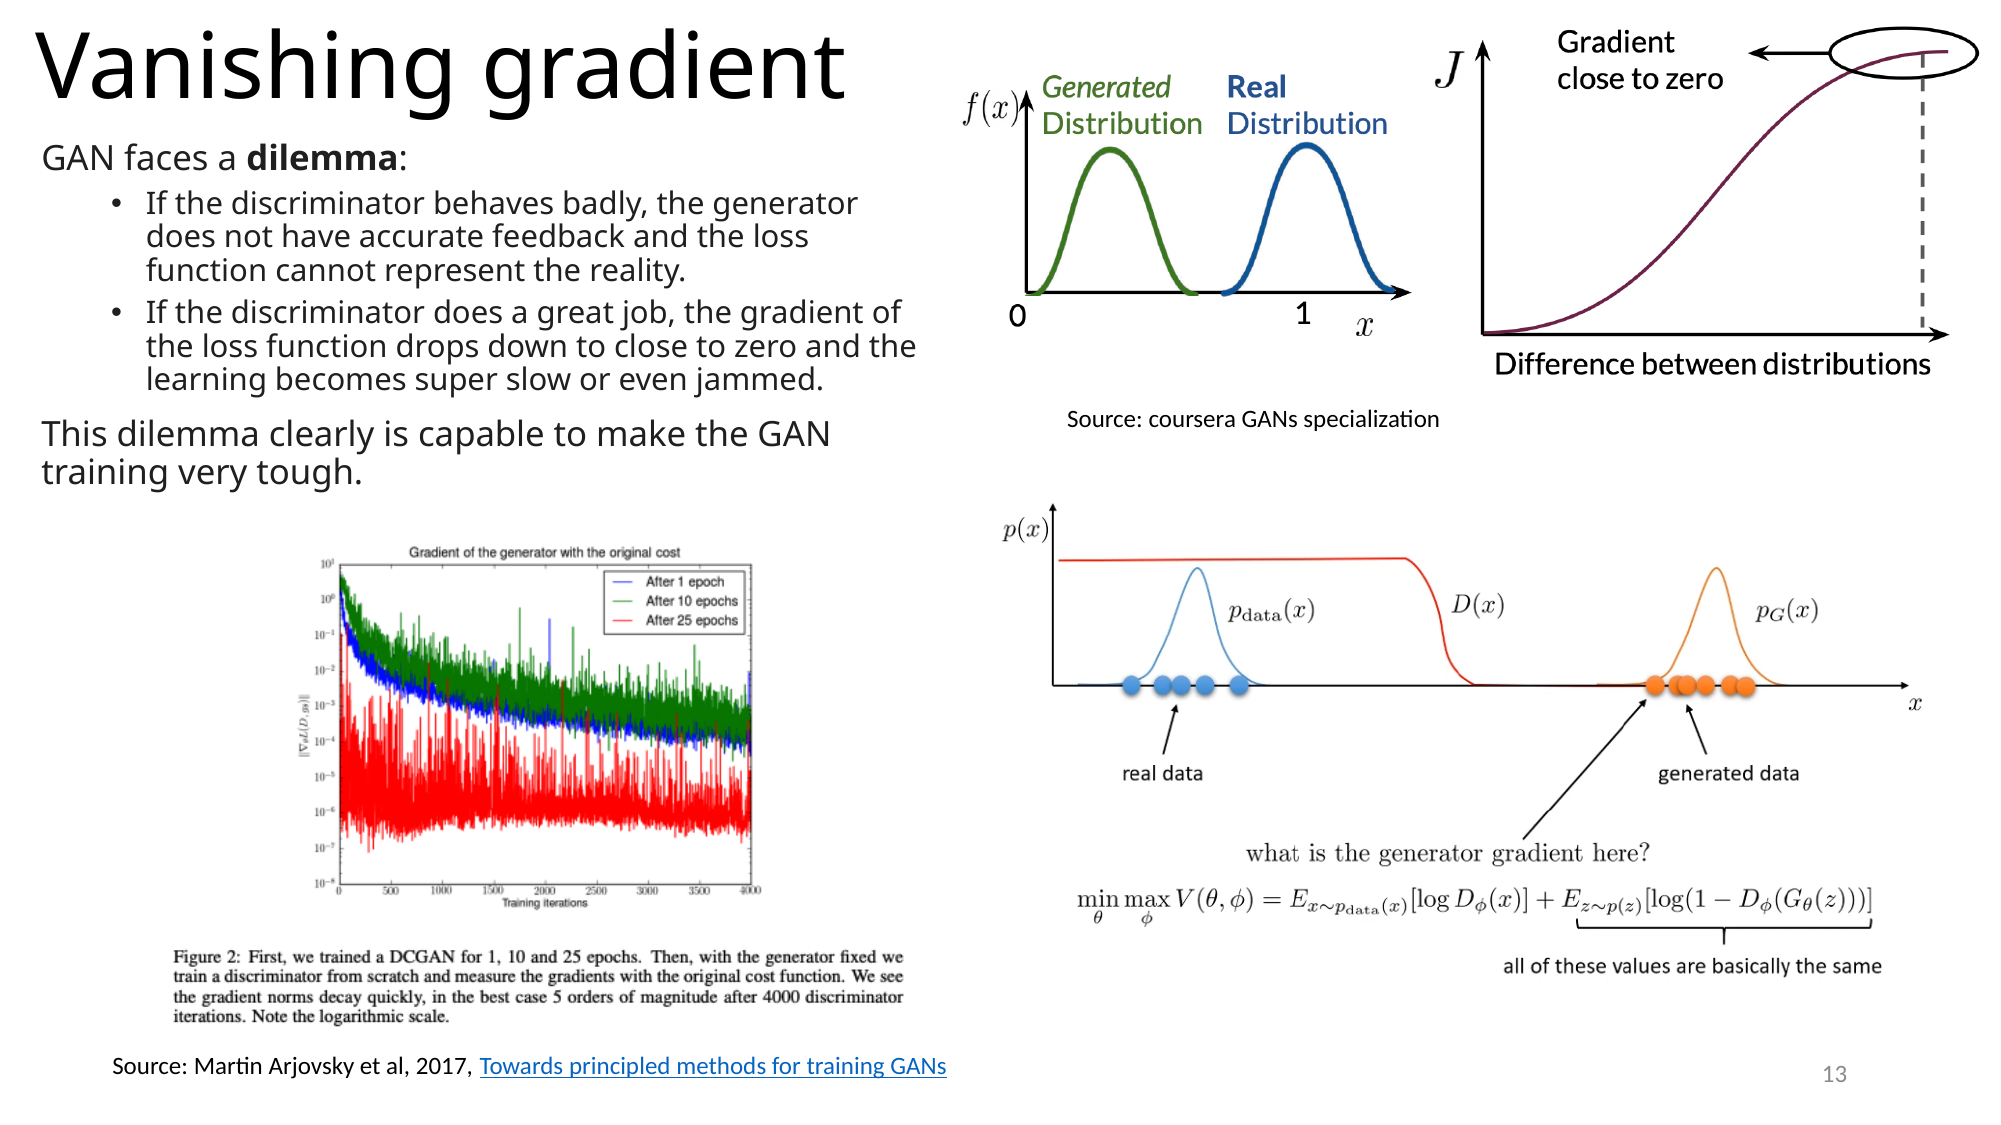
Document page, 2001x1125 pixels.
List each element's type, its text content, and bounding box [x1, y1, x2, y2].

text_box Source: Martin Arjovsky et al, 2017, Towards principled methods for training GANs [97, 1042, 963, 1088]
picture [142, 497, 930, 1043]
title Vanishing gradient [20, 5, 937, 133]
picture [937, 5, 2000, 396]
list GAN faces a dilemma: If the discriminator behaves badly, the generator does not have accurate feedback and the loss function cannot represent the reality. If the discriminator does a great job, the gradient of the loss function drops down to close to zero and the learning becomes super slow or even jammed. This dilemma clearly is capable to make the GAN training very tough. [26, 133, 938, 505]
picture [966, 461, 1952, 985]
slide_number 13 [1412, 1042, 1863, 1103]
text_box Source: coursera GANs specialization [1052, 396, 1457, 441]
